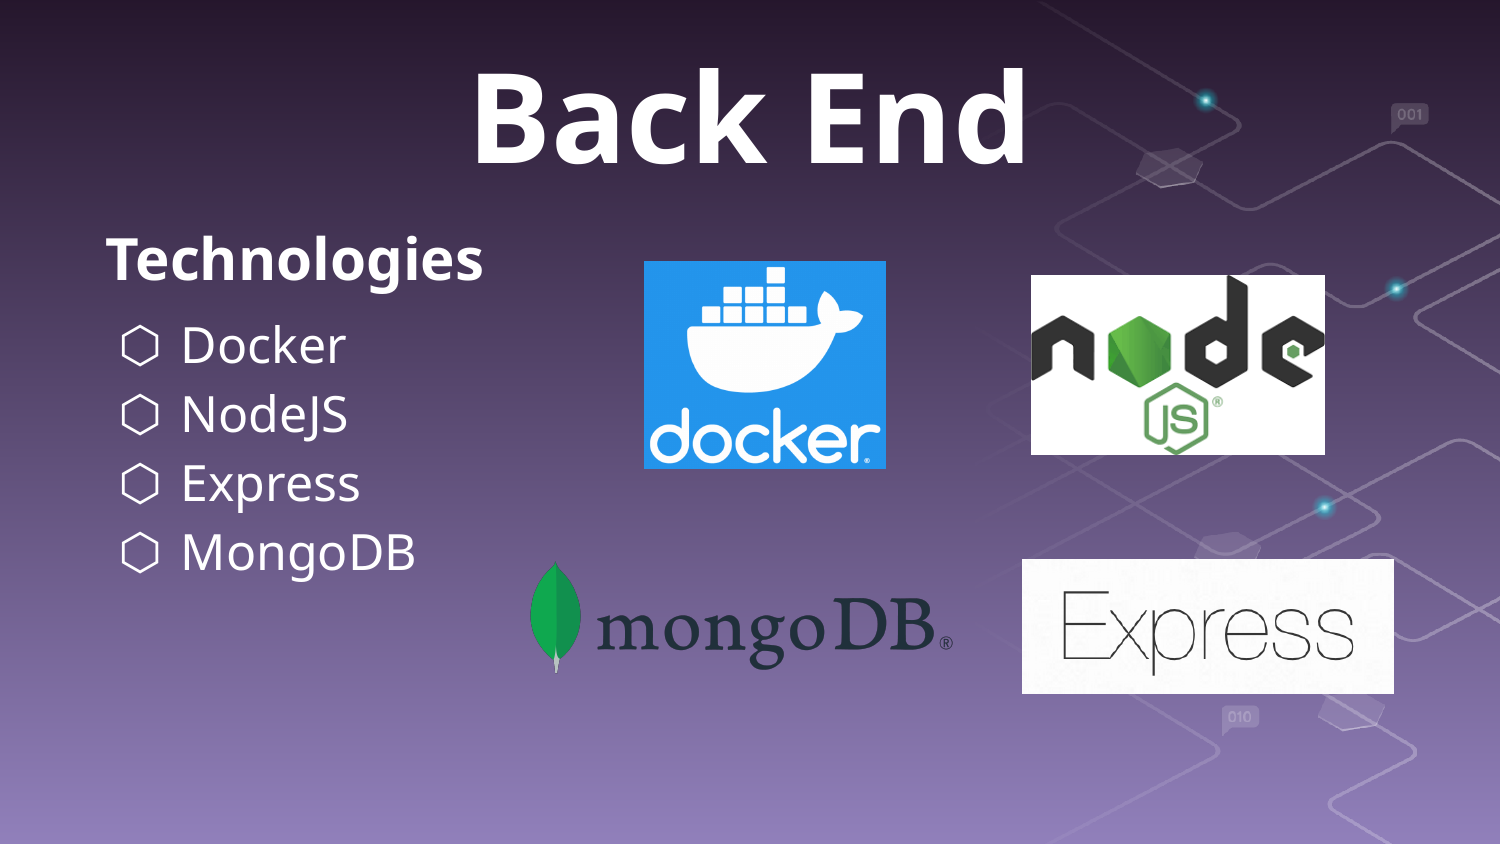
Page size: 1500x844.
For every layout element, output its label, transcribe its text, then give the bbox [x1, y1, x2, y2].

list Technologies Docker NodeJS Express MongoDB [105, 221, 493, 741]
picture [0, 0, 1500, 844]
title Back End [245, 54, 1255, 189]
